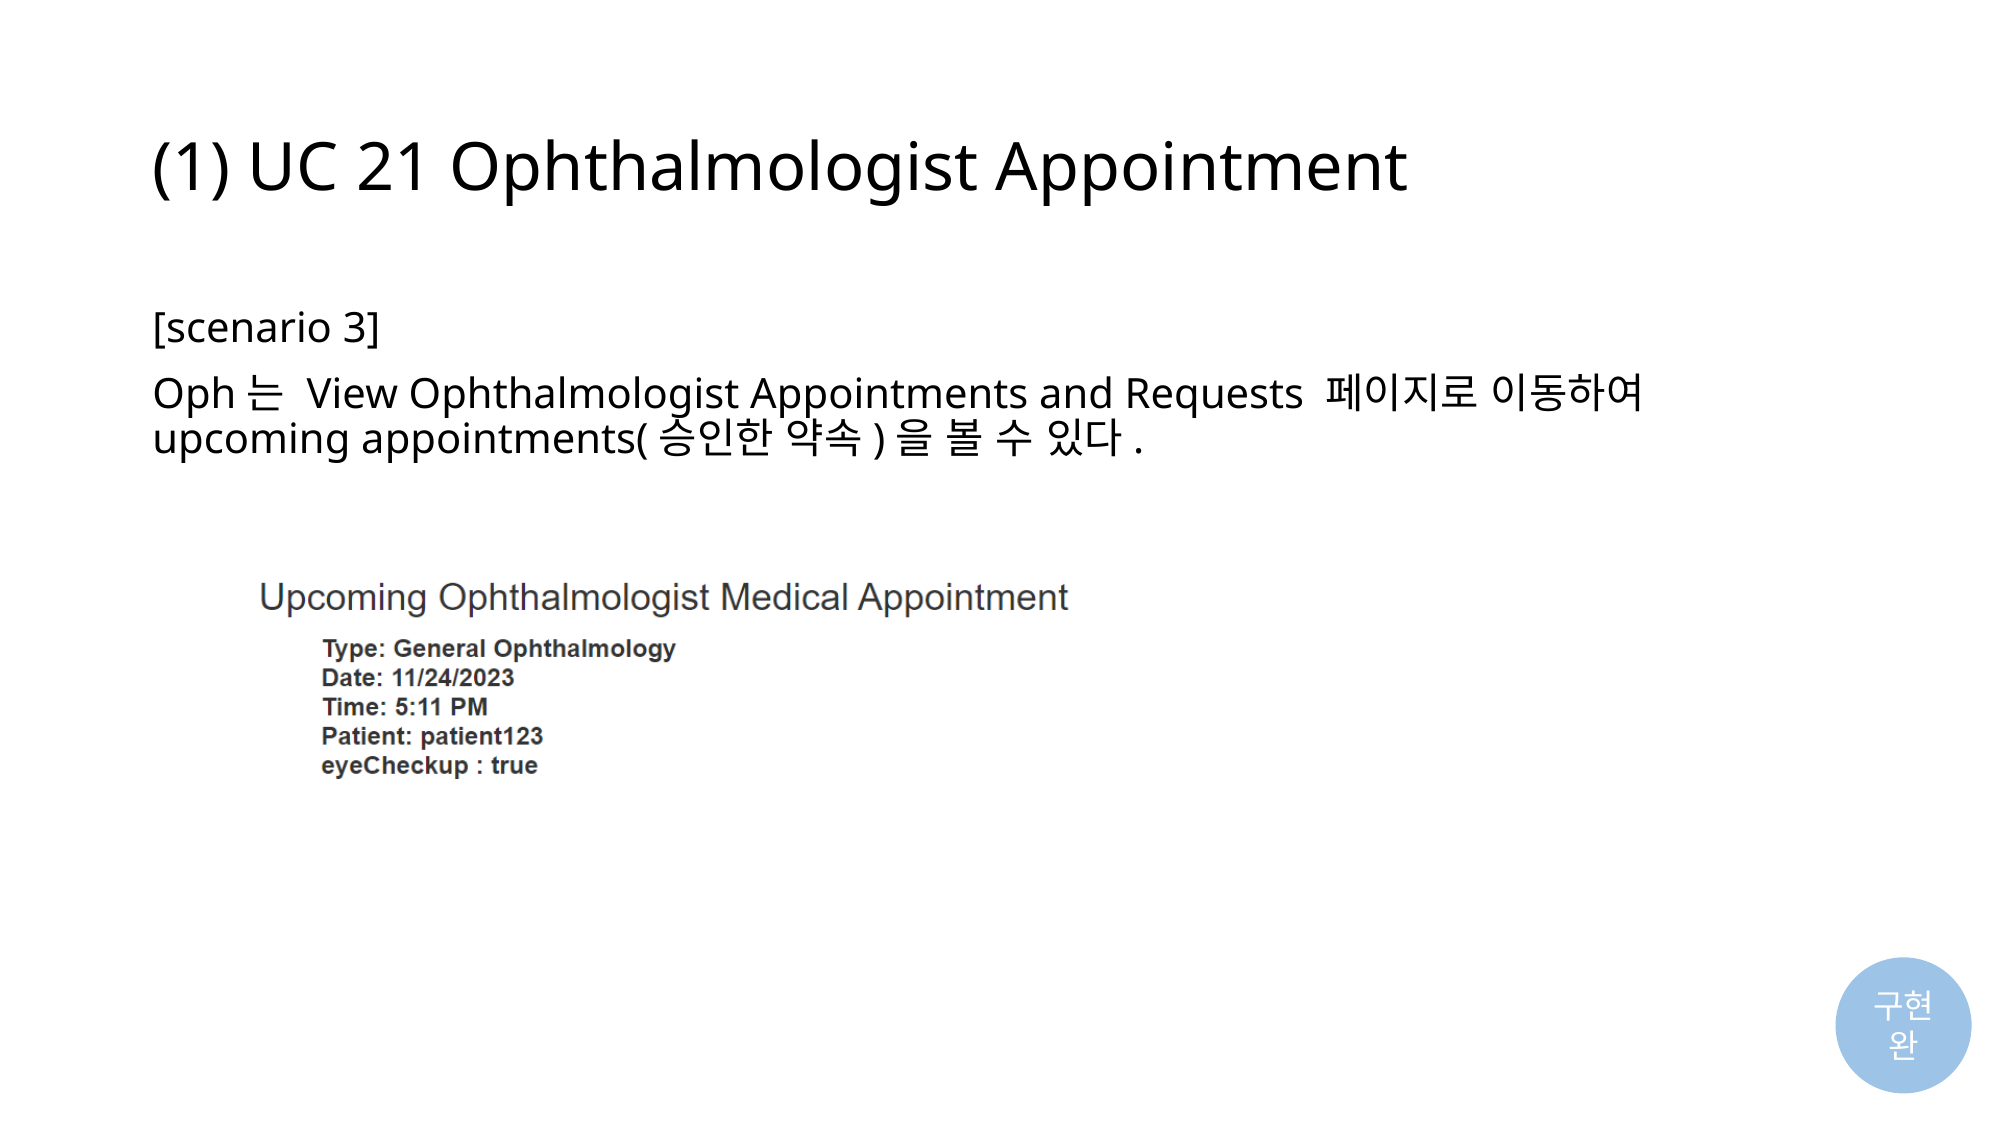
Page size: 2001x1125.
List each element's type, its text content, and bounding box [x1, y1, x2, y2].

picture [255, 562, 1082, 803]
list [scenario 3] Oph는 View Ophthalmologist Appointments and Requests 페이지로 이동하여 upcoming appointments(승인한 약속)을 볼 수 있다. [137, 299, 1863, 1014]
text_box 구현 완 [1834, 956, 1973, 1095]
title (1) UC 21 Ophthalmologist Appointment [137, 59, 1863, 278]
